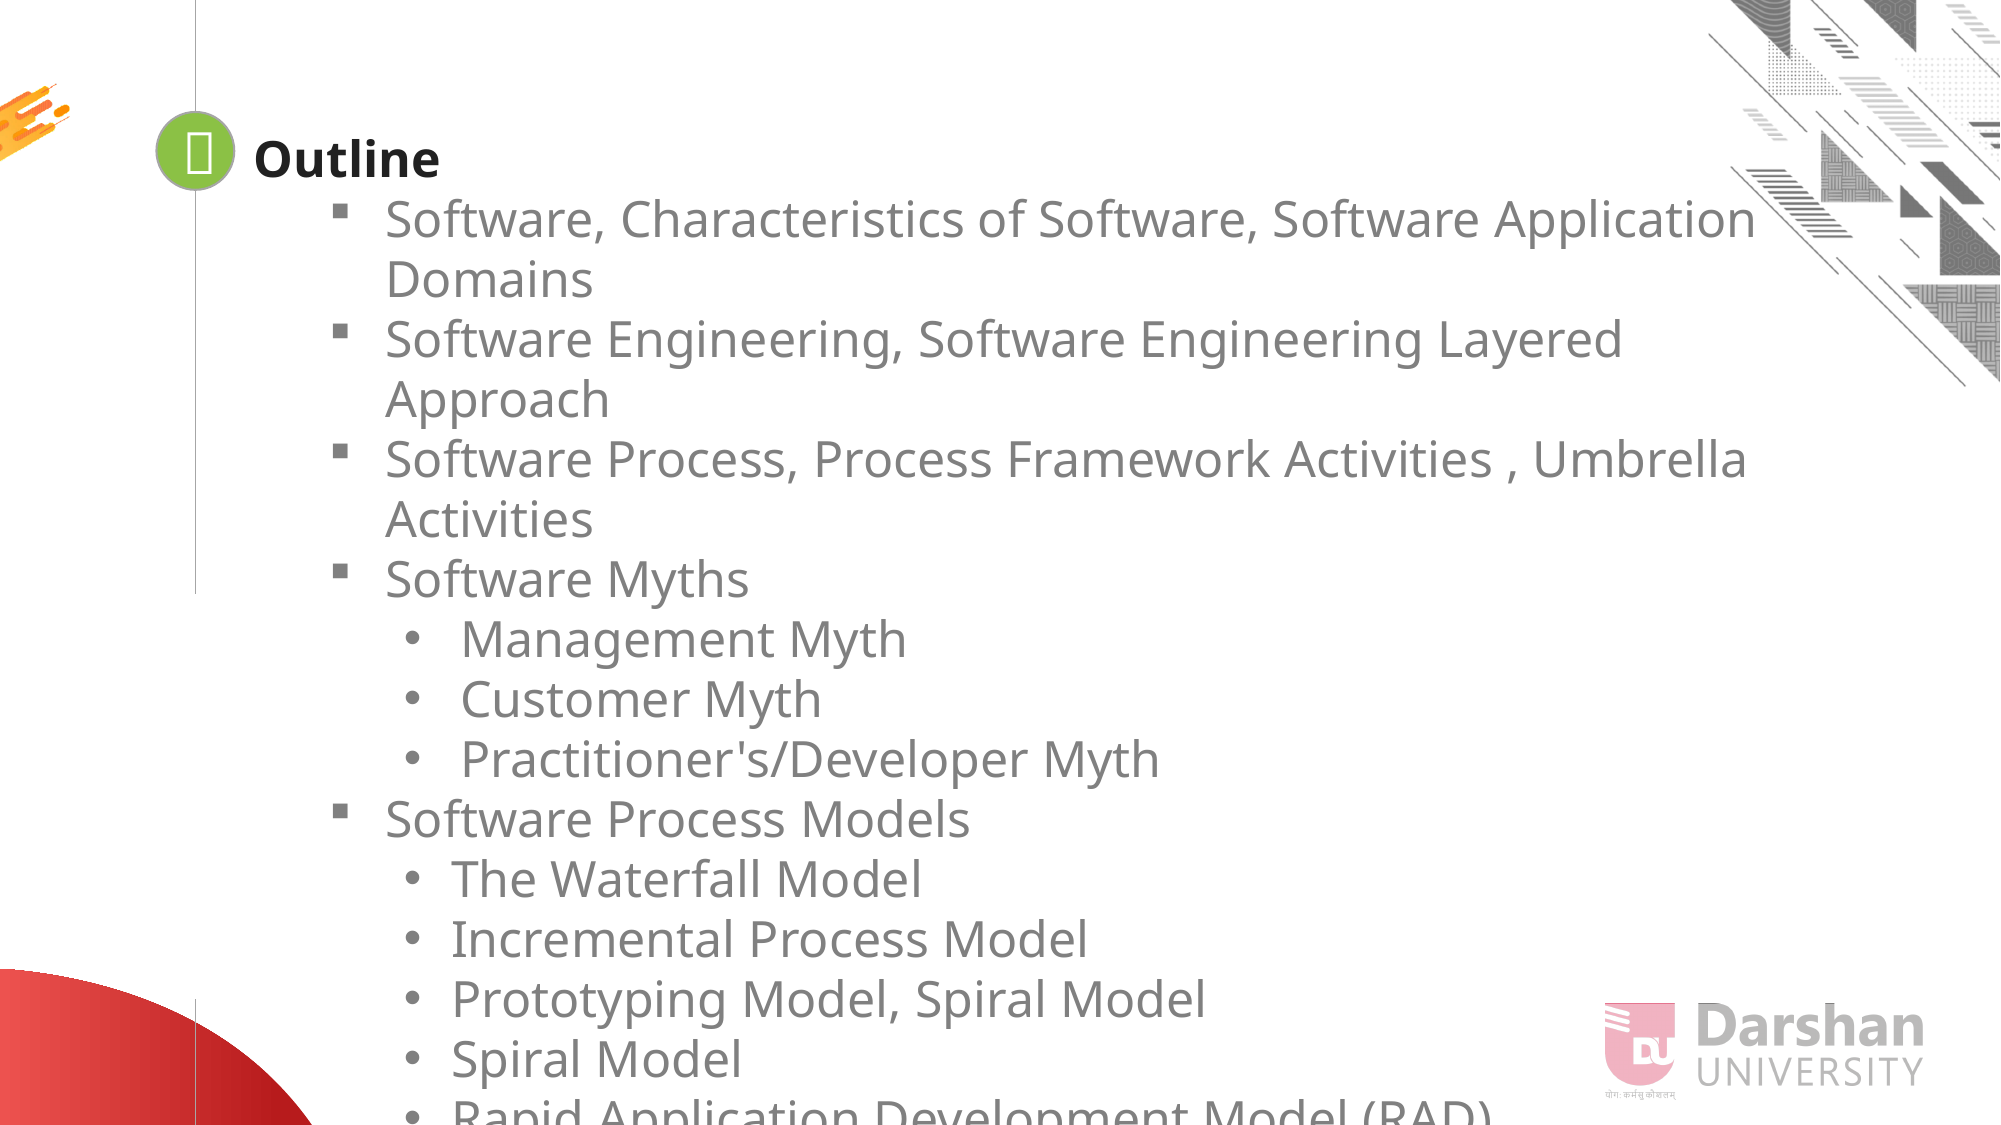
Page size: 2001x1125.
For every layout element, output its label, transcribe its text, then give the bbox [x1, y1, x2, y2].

text_box Outline Software, Characteristics of Software, Software Application Domains Software Engineering, Software Engineering Layered Approach Software Process, Process Framework Activities , Umbrella Activities Software Myths Management Myth Customer Myth Practitioner's/Developer Myth Software Process Models The Waterfall Model Incremental Process Model Prototyping Model, Spiral Model Spiral Model Rapid Application Development Model (RAD) Component based Development [239, 120, 1834, 1125]
picture [0, 65, 90, 193]
text_box  [155, 110, 236, 191]
